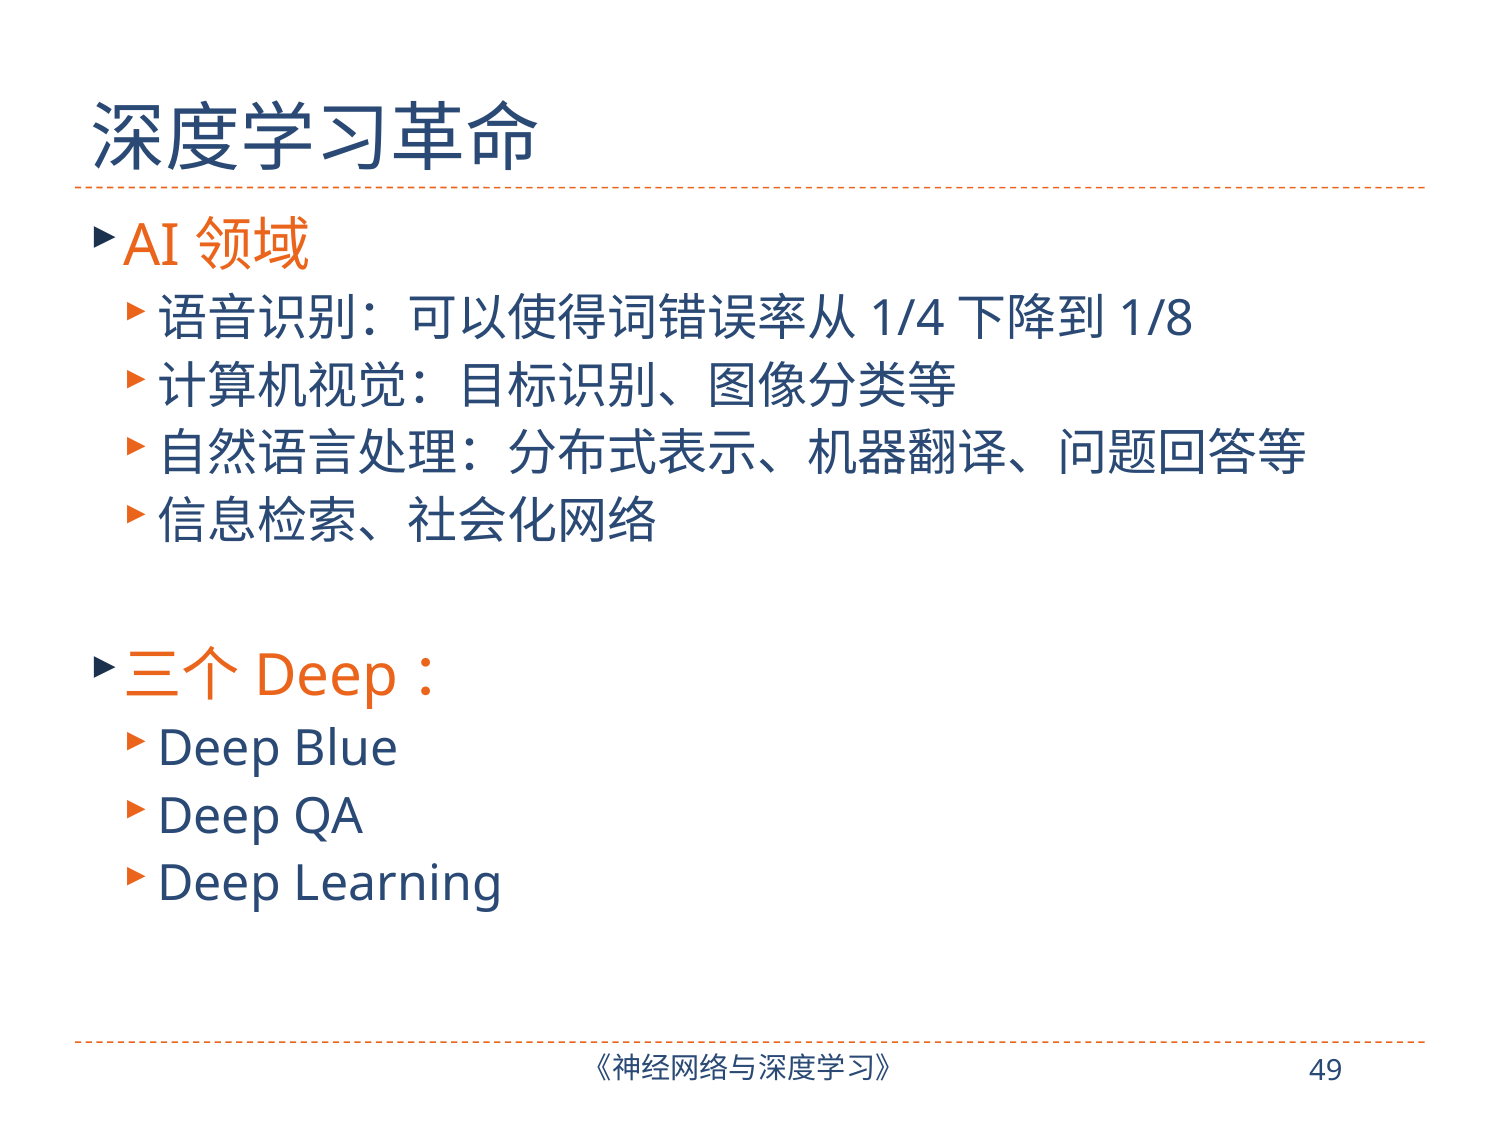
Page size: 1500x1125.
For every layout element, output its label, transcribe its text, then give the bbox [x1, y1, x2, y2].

list AI领域 语音识别：可以使得词错误率从1/4下降到1/8 计算机视觉：目标识别、图像分类等 自然语言处理：分布式表示、机器翻译、问题回答等 信息检索、社会化网络 三个Deep： Deep Blue Deep QA Deep Learning [75, 200, 1425, 1010]
title 深度学习革命 [75, 24, 1425, 188]
